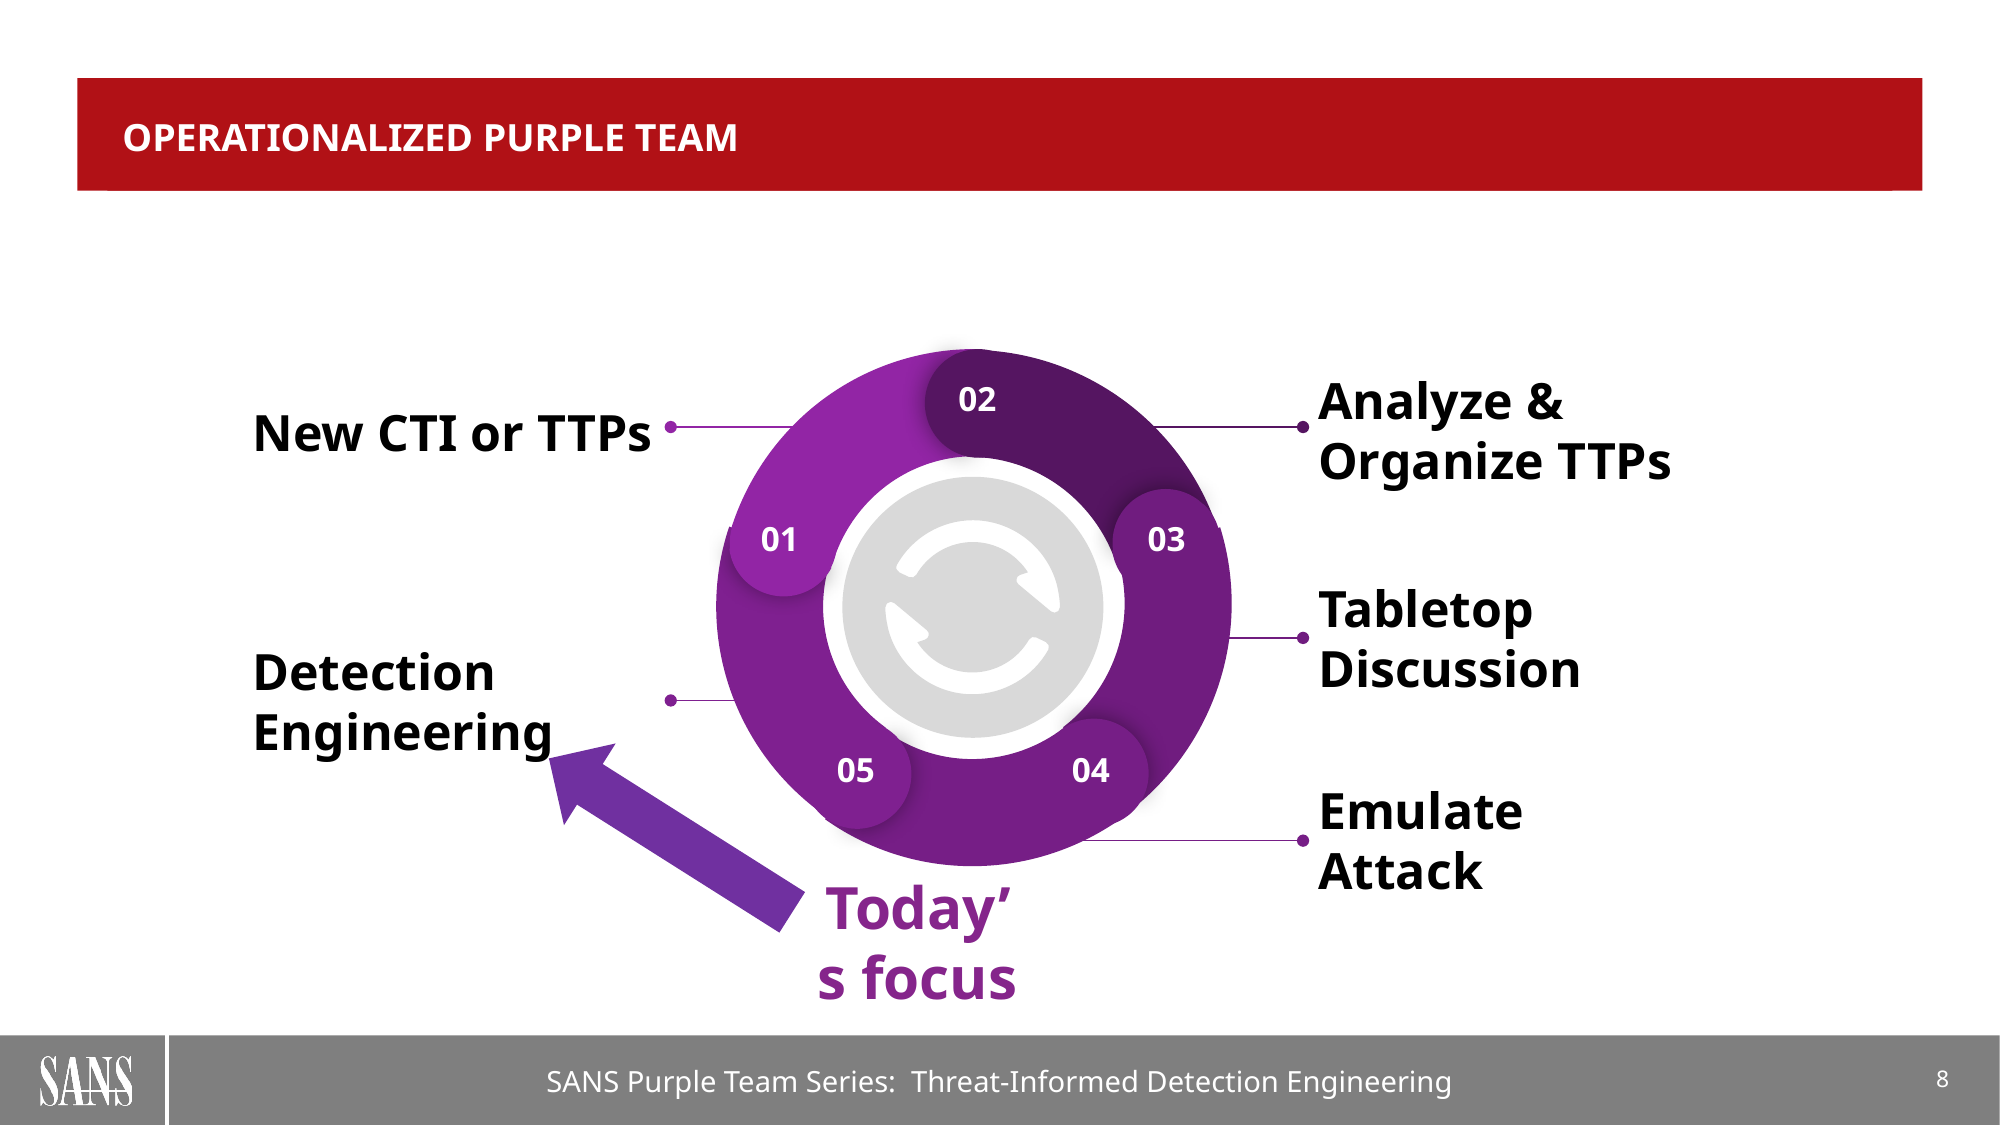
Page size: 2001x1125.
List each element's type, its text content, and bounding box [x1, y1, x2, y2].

text_box Today’s focus [801, 976, 1033, 1019]
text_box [1336, 550, 1738, 725]
title Operationalized Purple Team [107, 78, 1893, 191]
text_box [237, 349, 610, 573]
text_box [610, 239, 1336, 976]
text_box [1336, 752, 1738, 927]
text_box [555, 788, 610, 826]
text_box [237, 613, 610, 788]
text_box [1336, 349, 1738, 524]
